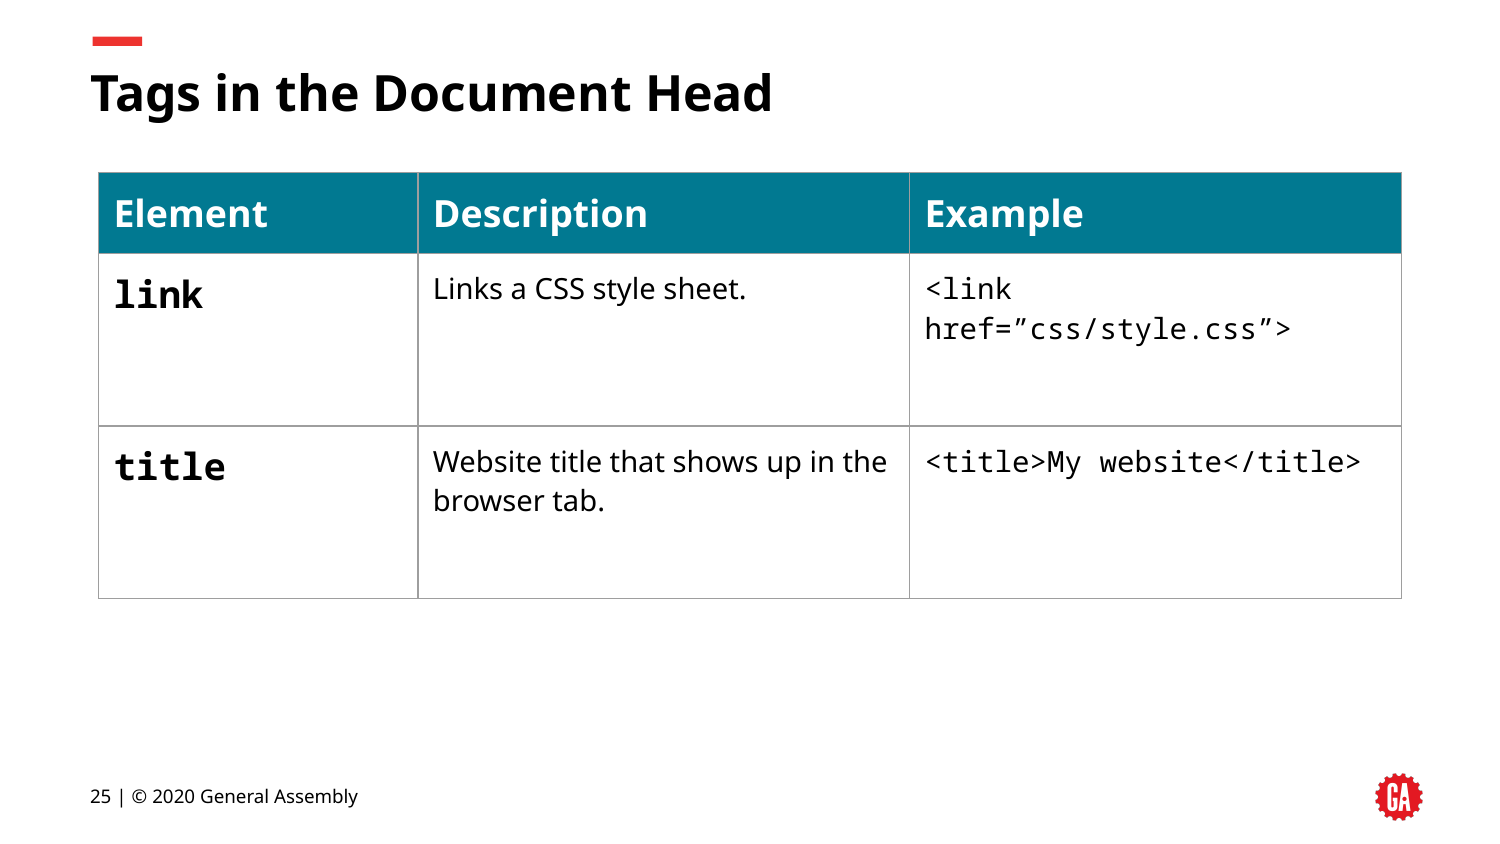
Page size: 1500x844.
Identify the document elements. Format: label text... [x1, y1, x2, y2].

table_cell <link href=”css/style.css”> [910, 254, 1401, 425]
slide_number 25 | © 2020 General Assembly [75, 764, 465, 830]
title Tags in the Document Head [75, 46, 1473, 140]
table_cell Website title that shows up in the browser tab. [419, 427, 909, 598]
table_header Description [419, 173, 909, 253]
table_header Element [99, 173, 417, 253]
picture [1373, 771, 1425, 823]
table_cell link [99, 254, 417, 425]
table_cell Links a CSS style sheet. [419, 254, 909, 425]
table_cell title [99, 427, 417, 598]
table_header Example [910, 173, 1401, 253]
table_cell <title>My website</title> [910, 427, 1401, 598]
